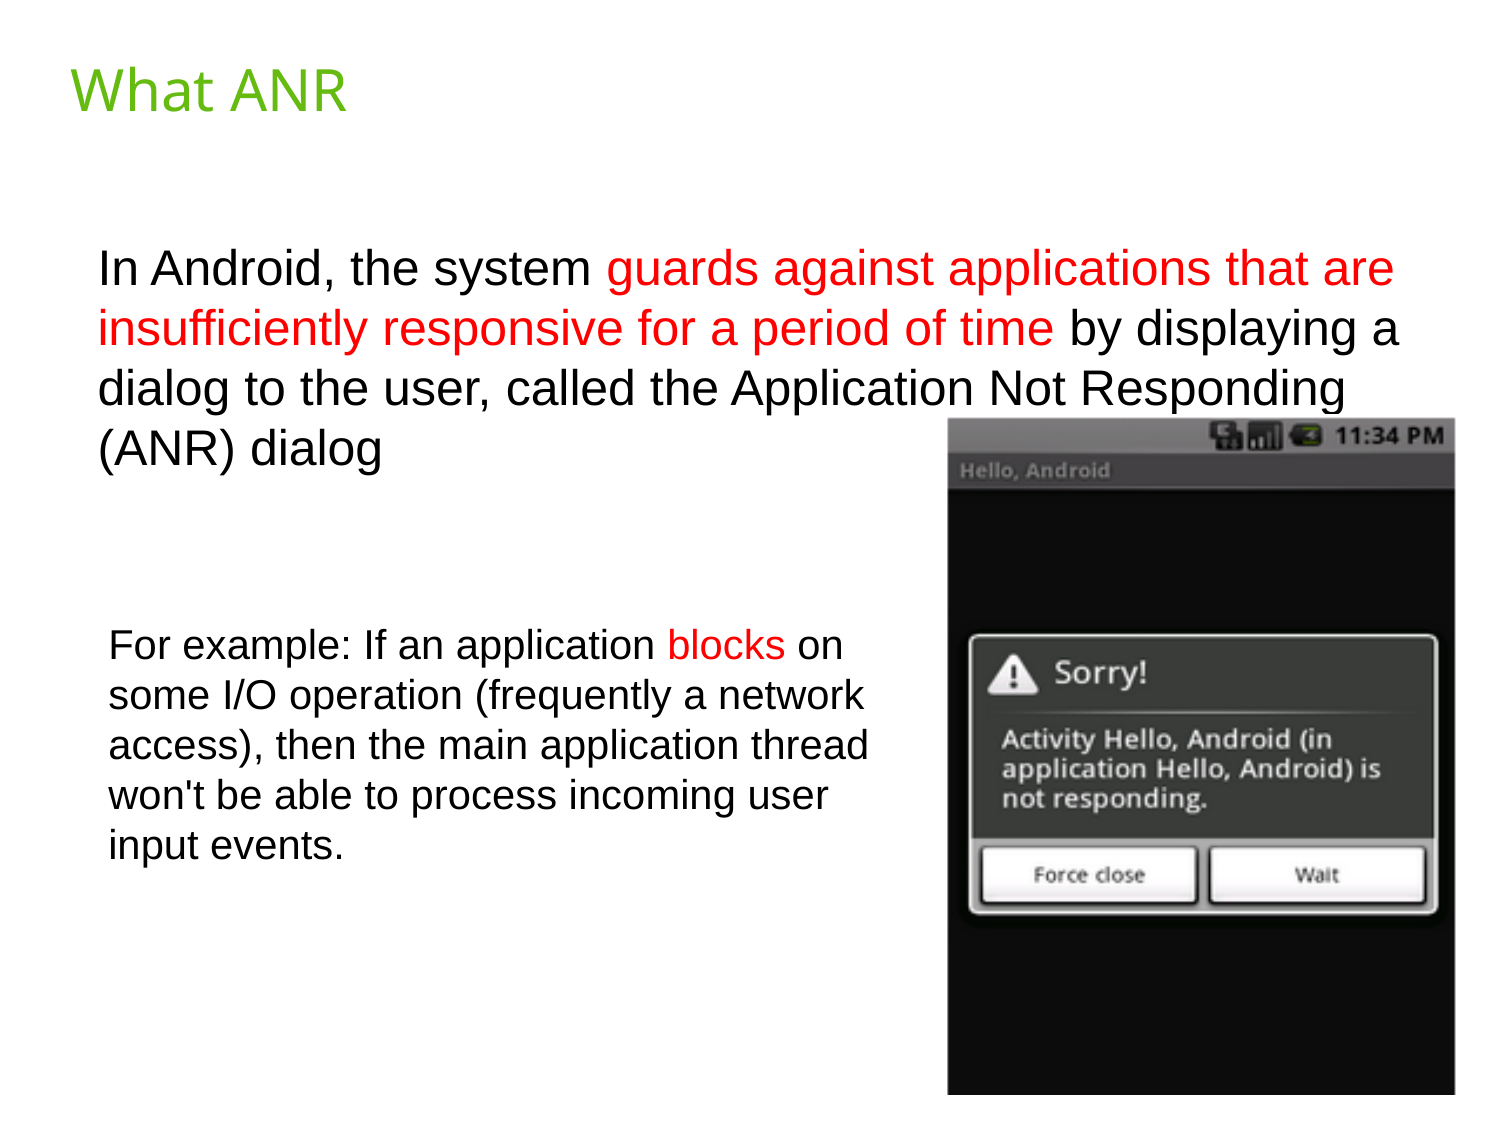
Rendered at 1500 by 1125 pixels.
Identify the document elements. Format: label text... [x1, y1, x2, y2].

text_box For example: If an application blocks on some I/O operation (frequently a network access), then the main application thread won't be able to process incoming user input events. [93, 610, 911, 875]
title What ANR [70, 52, 1430, 139]
picture [945, 413, 1458, 1095]
text_box In Android, the system guards against applications that are insufficiently responsive for a period of time by displaying a dialog to the user, called the Application Not Responding (ANR) dialog [82, 228, 1431, 484]
